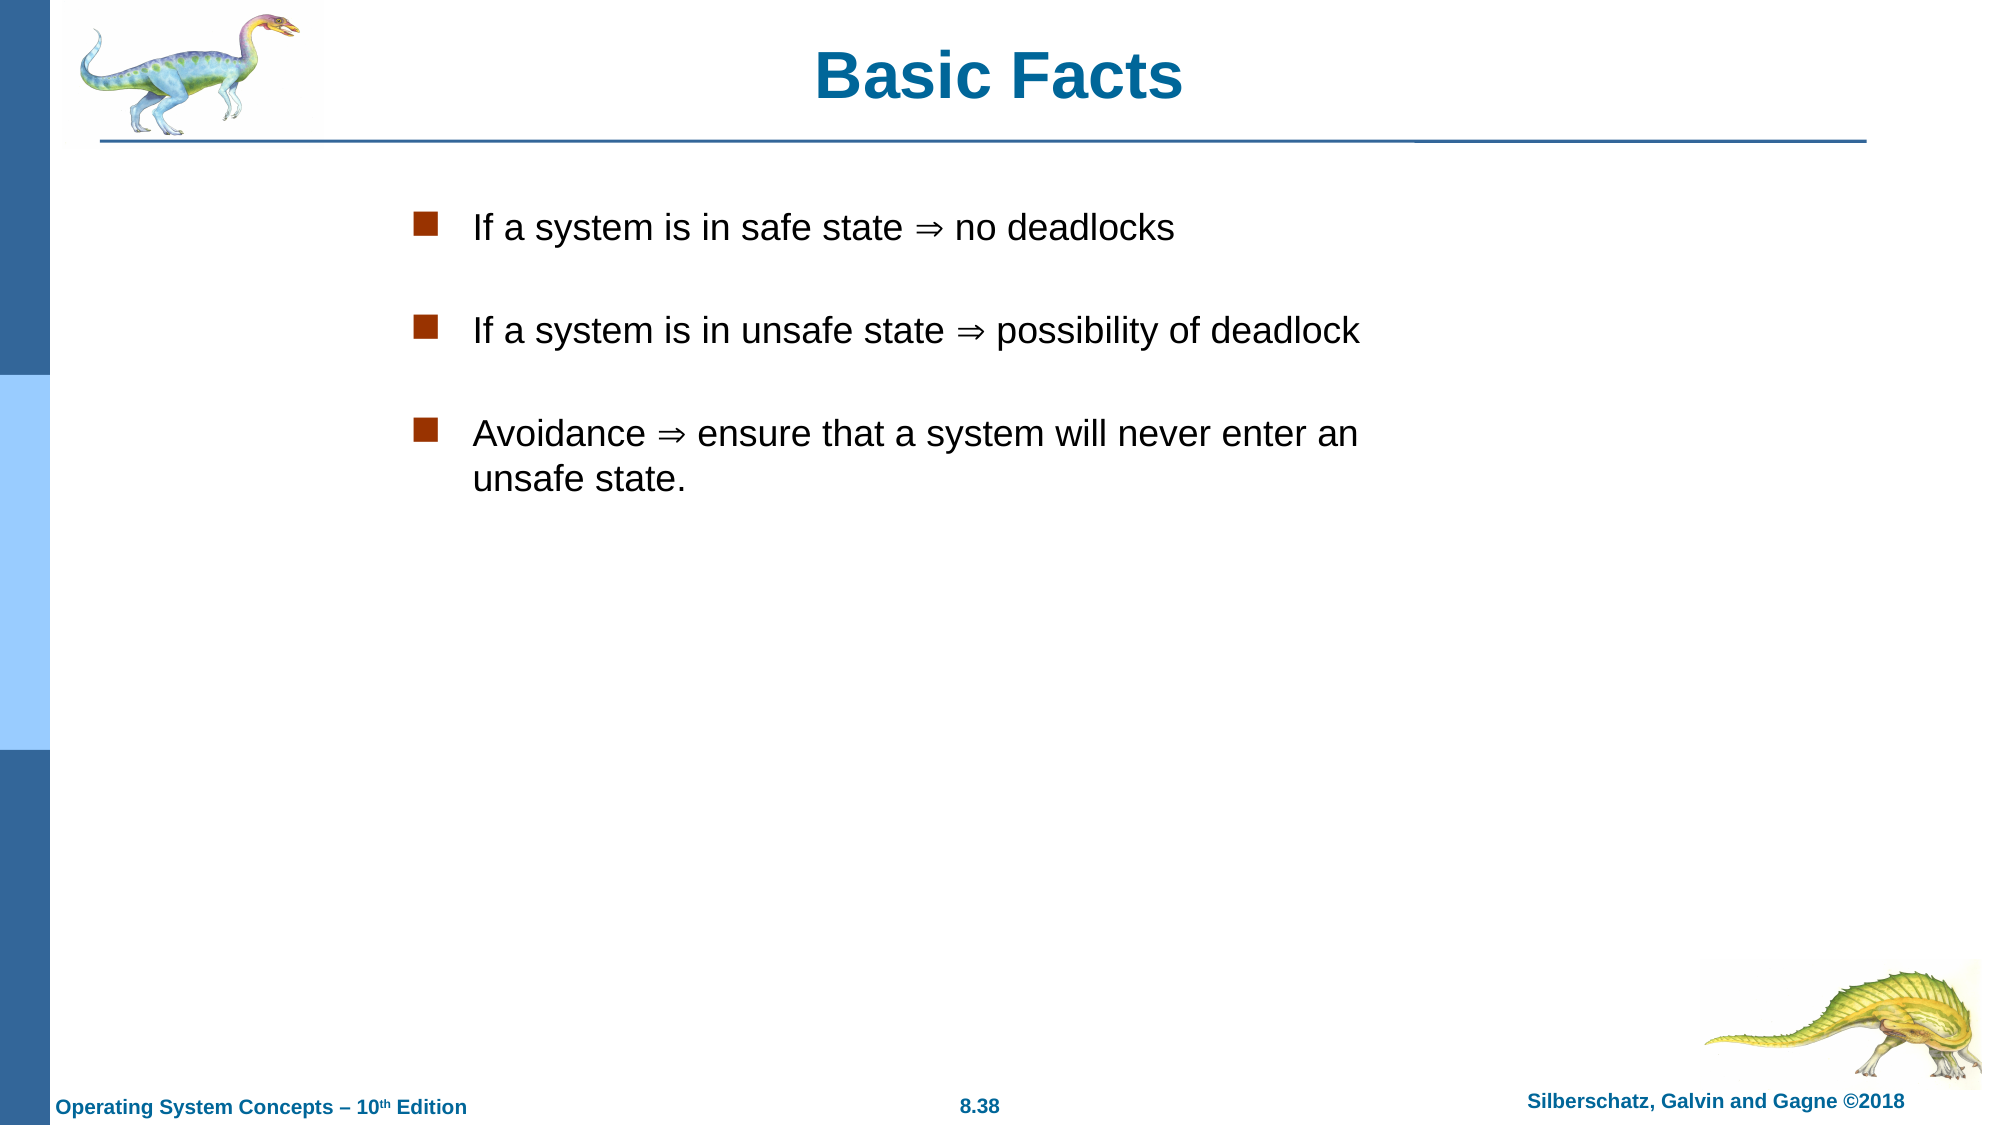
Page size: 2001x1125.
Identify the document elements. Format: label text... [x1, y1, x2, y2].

title Basic Facts [324, 24, 1675, 120]
list If a system is in safe state  no deadlocks If a system is in unsafe state  possibility of deadlock Avoidance  ensure that a system will never enter an unsafe state. [401, 195, 1484, 920]
picture [62, 0, 324, 149]
picture [1700, 959, 1982, 1090]
